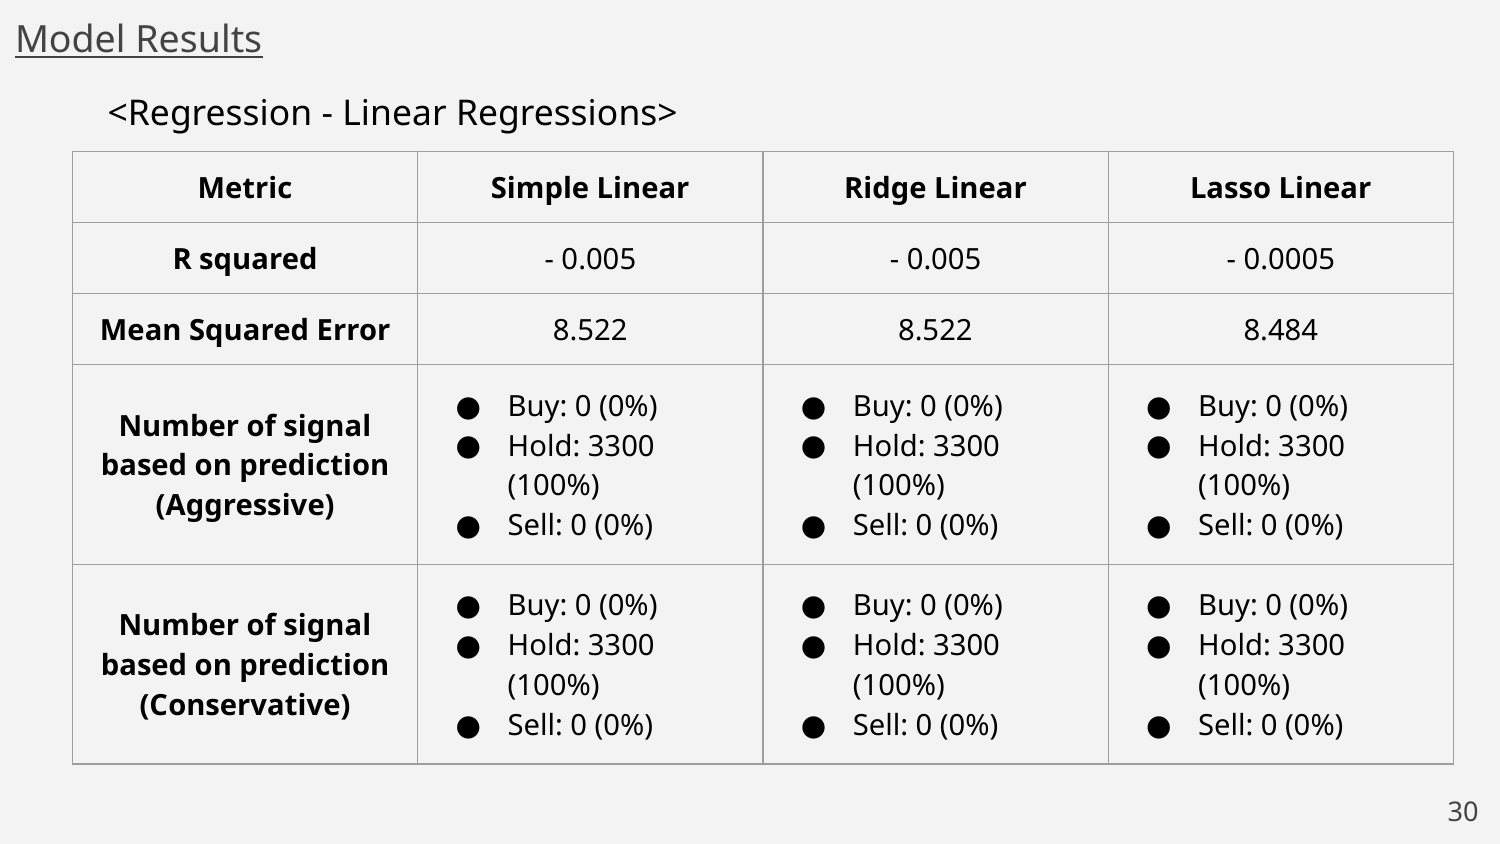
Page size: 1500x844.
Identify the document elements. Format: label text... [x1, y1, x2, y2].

table_cell R squared [73, 223, 417, 293]
table_cell Buy: 0 (0%) Hold: 3300 (100%) Sell: 0 (0%) [764, 565, 1108, 763]
text_box <Regression - Linear Regressions> [92, 68, 983, 148]
table_cell - 0.005 [418, 223, 762, 293]
table_header Ridge Linear [764, 152, 1108, 222]
table_cell 8.522 [764, 294, 1108, 364]
table_cell Number of signal based on prediction (Aggressive) [73, 365, 417, 564]
table_cell Buy: 0 (0%) Hold: 3300 (100%) Sell: 0 (0%) [418, 365, 762, 564]
table_cell - 0.005 [764, 223, 1108, 293]
table_header Metric [73, 152, 417, 222]
table_cell 8.484 [1109, 294, 1453, 364]
table_cell Buy: 0 (0%) Hold: 3300 (100%) Sell: 0 (0%) [1109, 565, 1453, 763]
table_header Lasso Linear [1109, 152, 1453, 222]
title Model Results [0, 0, 427, 85]
table_cell Buy: 0 (0%) Hold: 3300 (100%) Sell: 0 (0%) [1109, 365, 1453, 564]
table_cell 8.522 [418, 294, 762, 364]
table_cell Buy: 0 (0%) Hold: 3300 (100%) Sell: 0 (0%) [764, 365, 1108, 564]
table_cell Mean Squared Error [73, 294, 417, 364]
table_header Simple Linear [418, 152, 762, 222]
slide_number ‹#› [1403, 779, 1494, 844]
table_cell Buy: 0 (0%) Hold: 3300 (100%) Sell: 0 (0%) [418, 565, 762, 763]
table_cell - 0.0005 [1109, 223, 1453, 293]
table_cell Number of signal based on prediction (Conservative) [73, 565, 417, 763]
